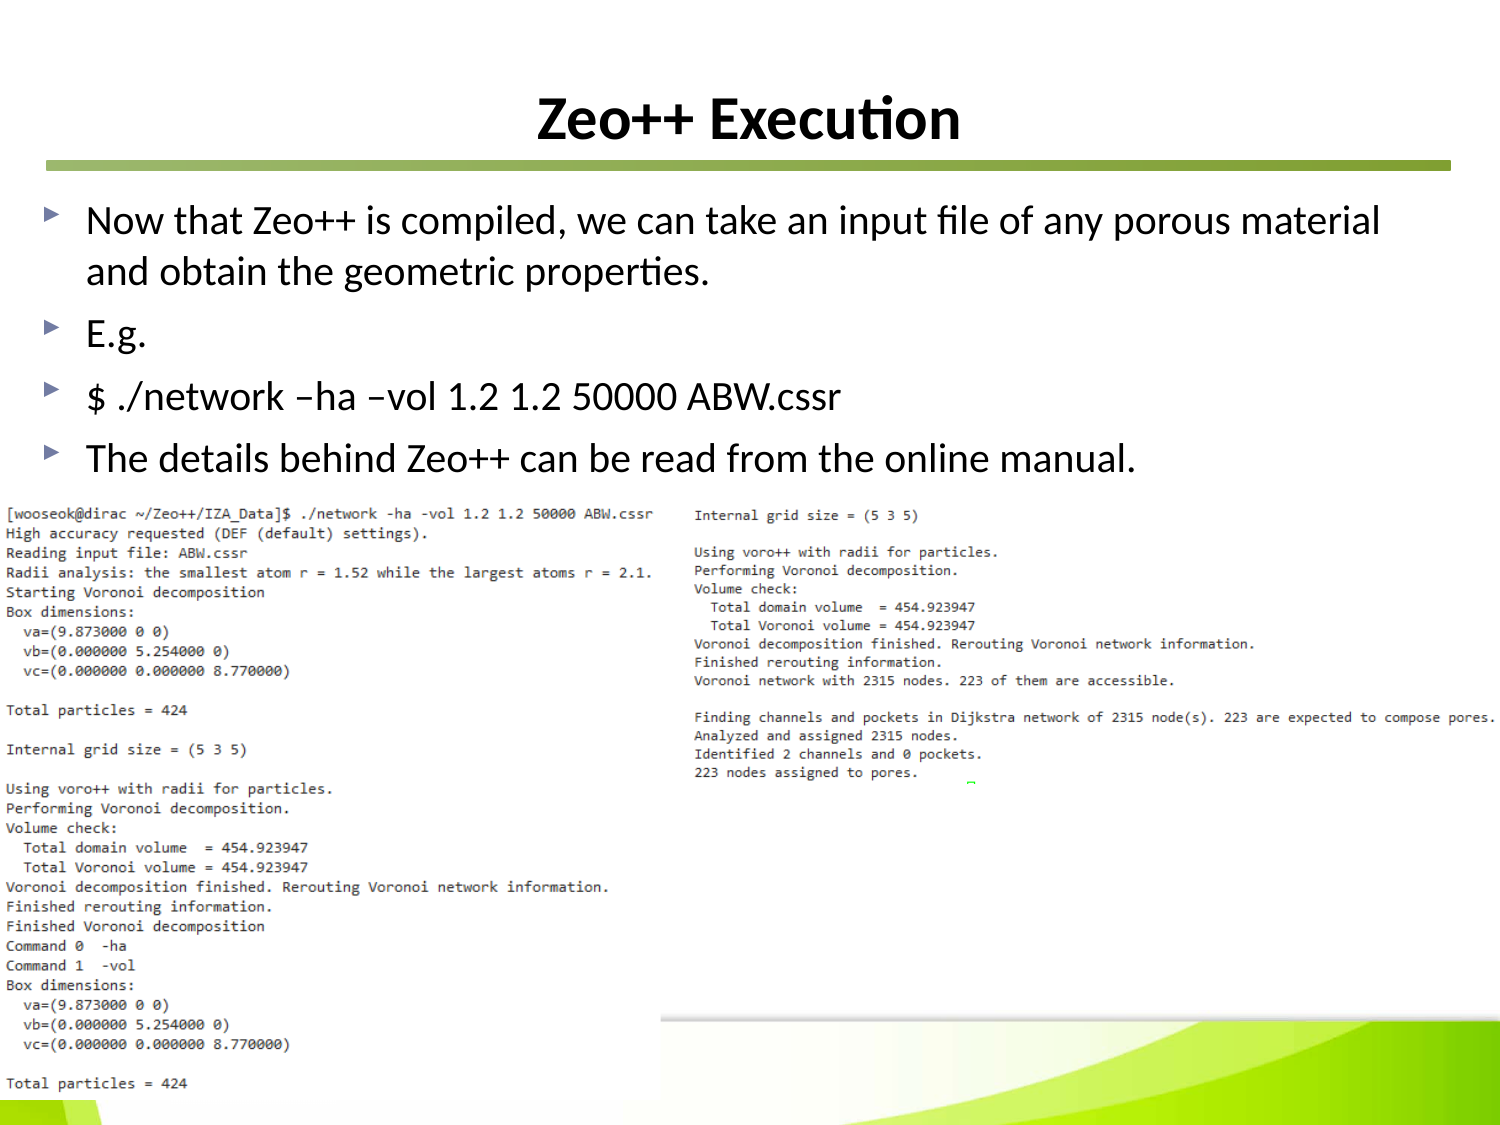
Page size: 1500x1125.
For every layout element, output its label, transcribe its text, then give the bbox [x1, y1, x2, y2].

picture [0, 503, 1500, 1125]
list Now that Zeo++ is compiled, we can take an input file of any porous material and obtain the geometric properties. E.g. $ ./network –ha –vol 1.2 1.2 50000 ABW.cssr The details behind Zeo++ can be read from the online manual. [26, 185, 1432, 252]
title Zeo++ Execution [0, 0, 1500, 160]
picture [691, 503, 1500, 784]
